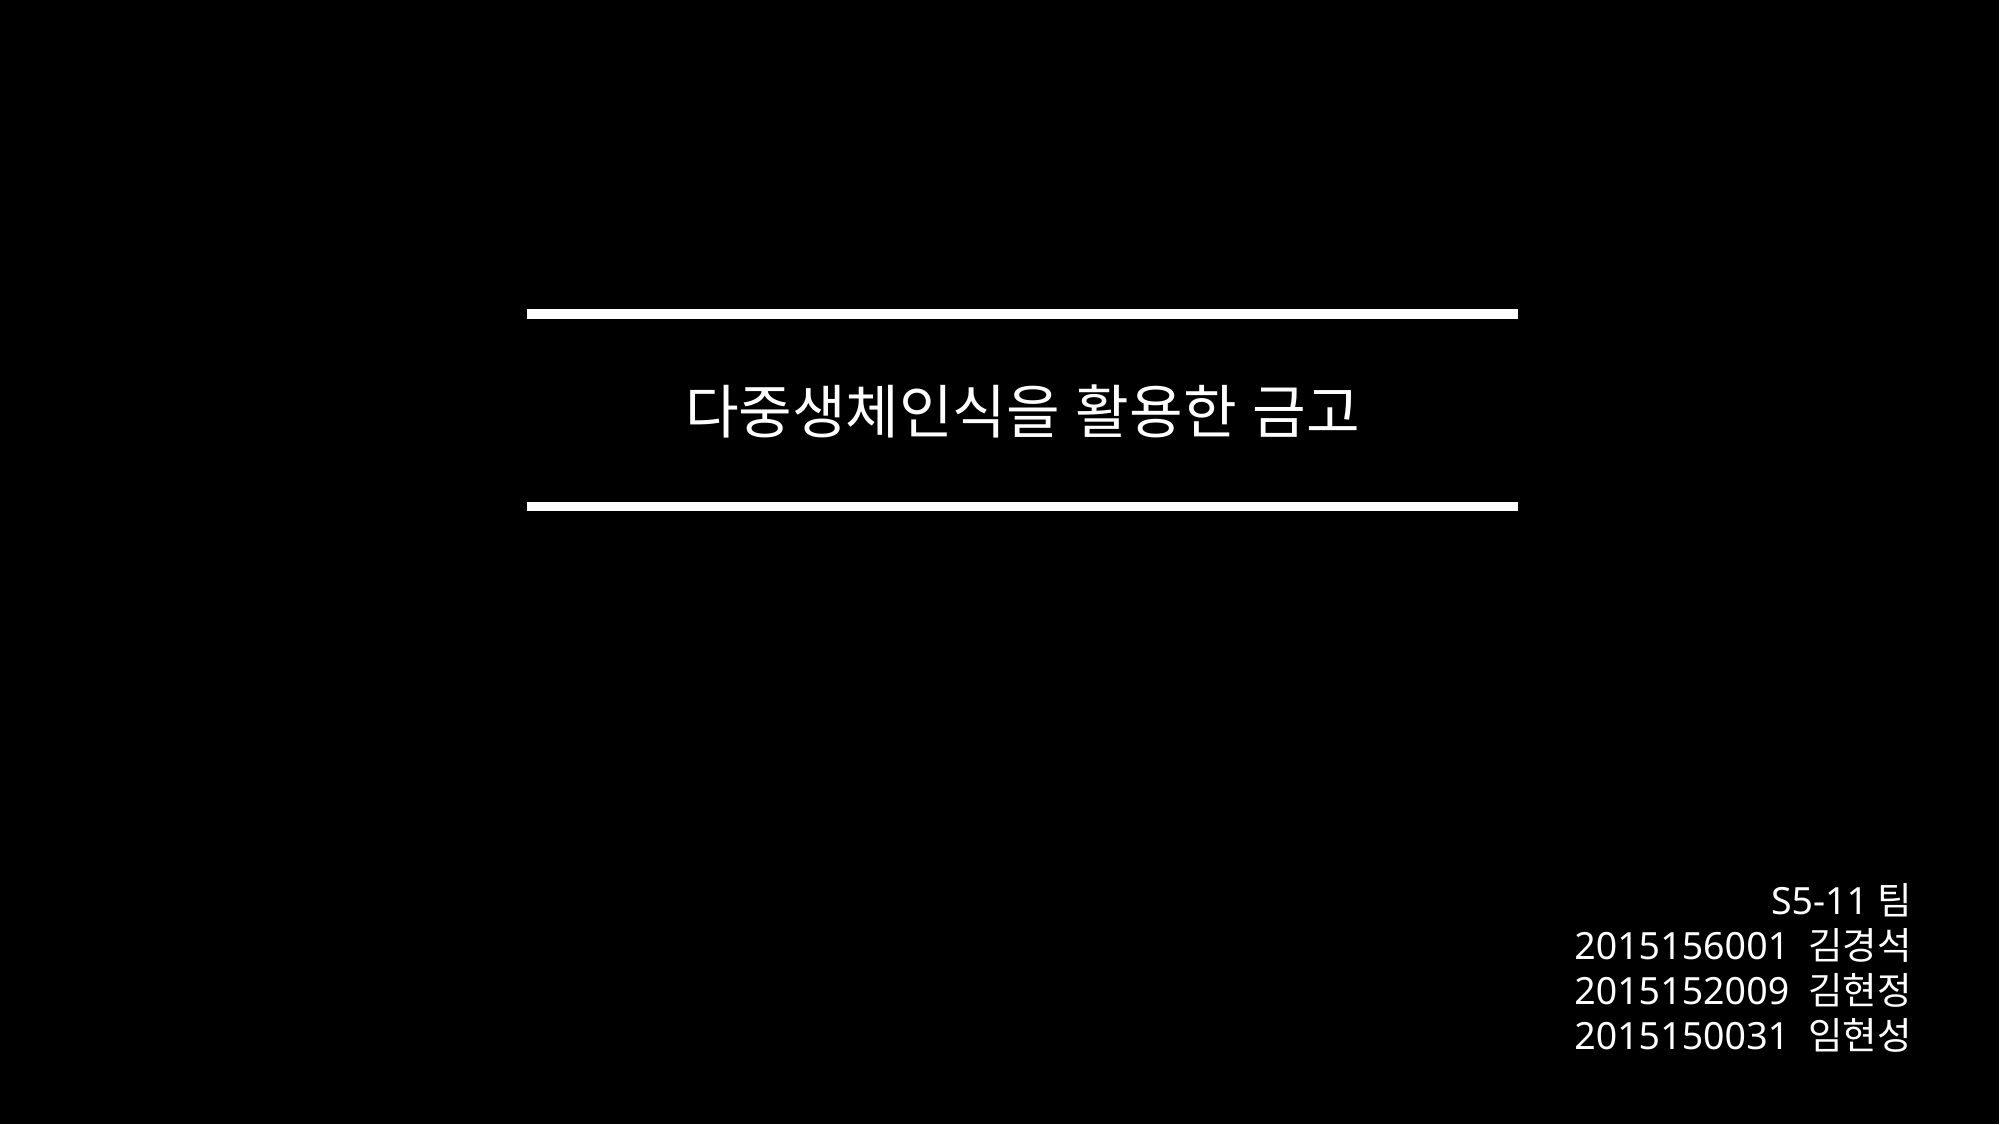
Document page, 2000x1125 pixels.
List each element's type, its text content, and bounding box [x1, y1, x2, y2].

text_box S5-11팀 2015156001 김경석 2015152009 김현정 2015150031 임현성 [1559, 869, 1927, 1065]
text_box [526, 313, 1519, 507]
